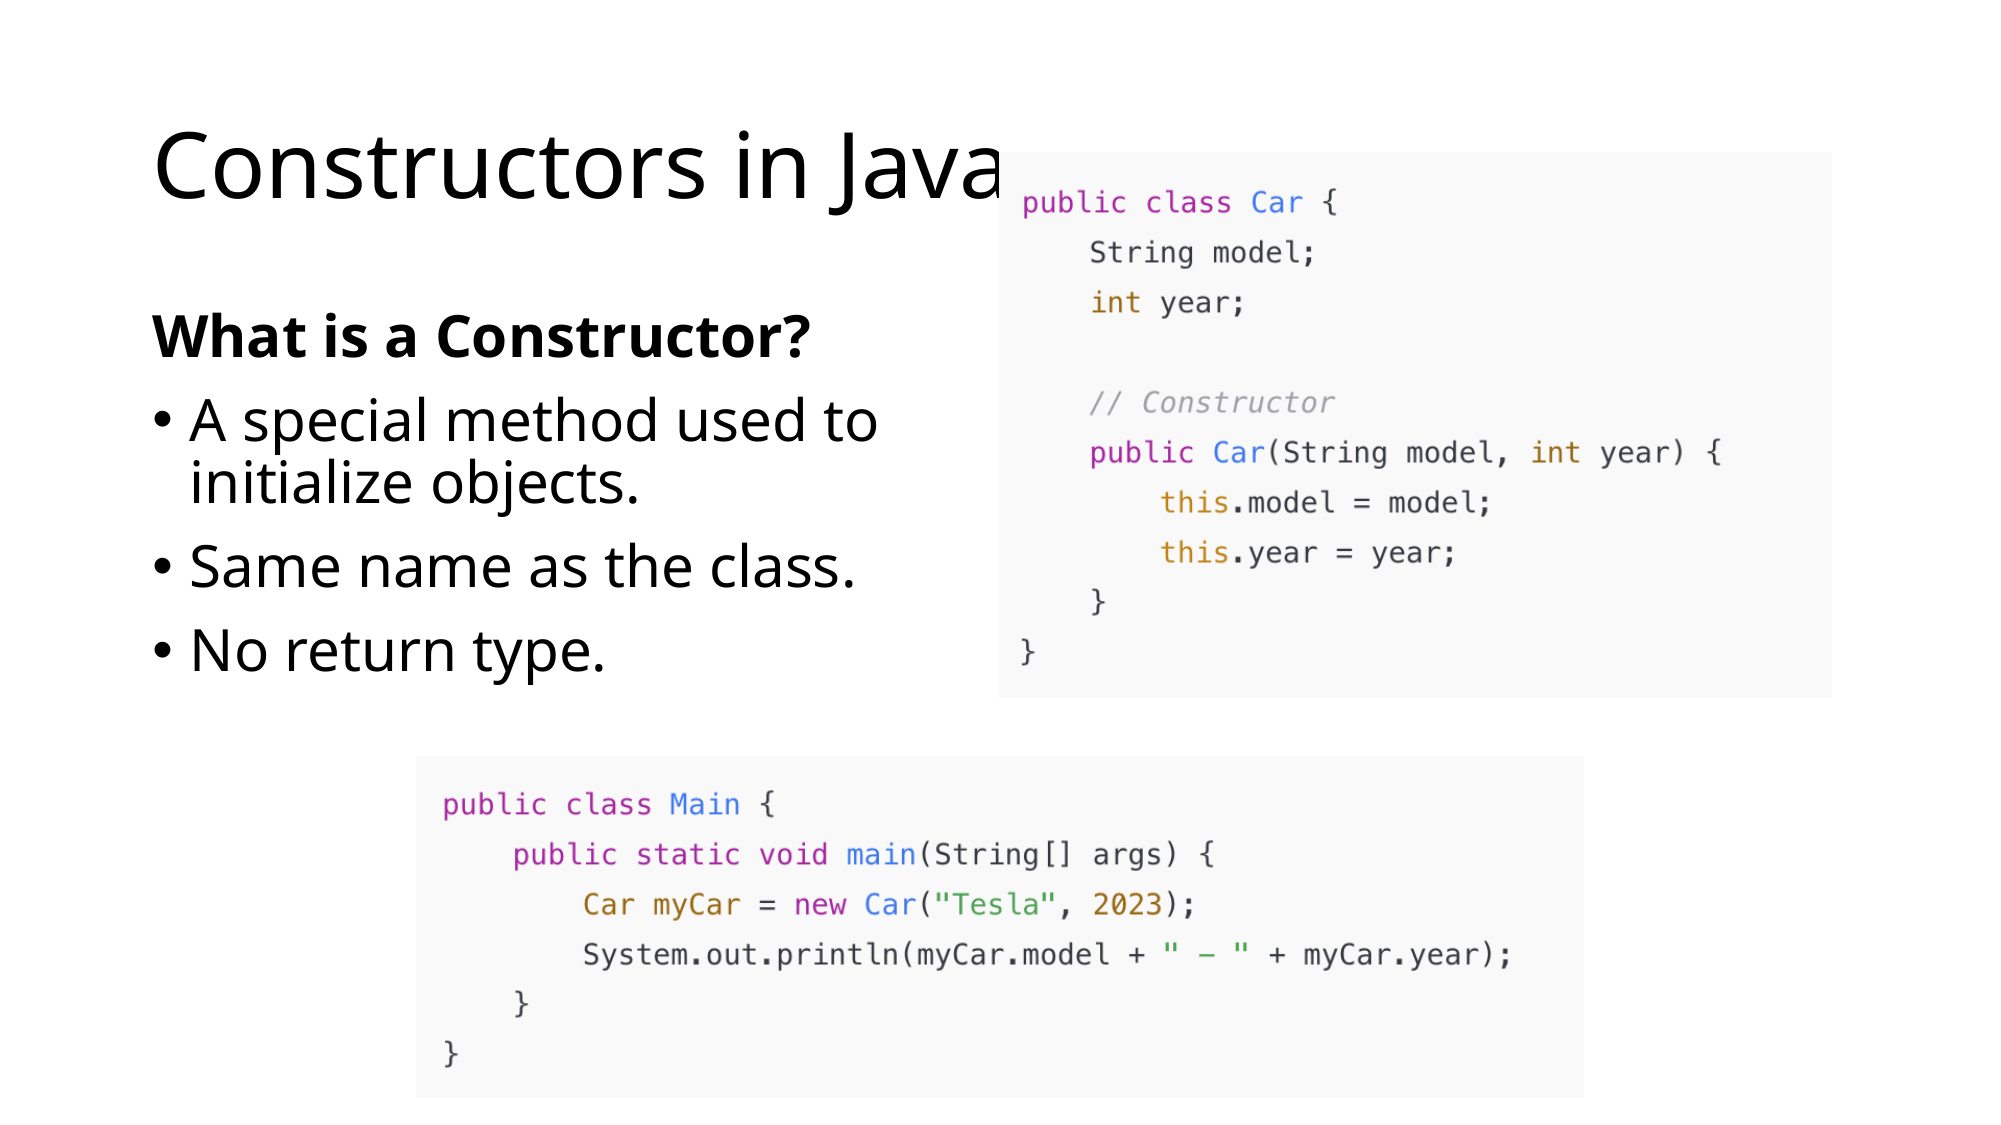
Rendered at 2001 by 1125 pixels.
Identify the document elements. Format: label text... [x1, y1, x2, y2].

title Constructors in Java [137, 59, 1863, 278]
picture [999, 151, 1832, 699]
picture [416, 755, 1584, 1099]
list What is a Constructor? A special method used to initialize objects. Same name as the class. No return type. [137, 299, 1000, 1014]
